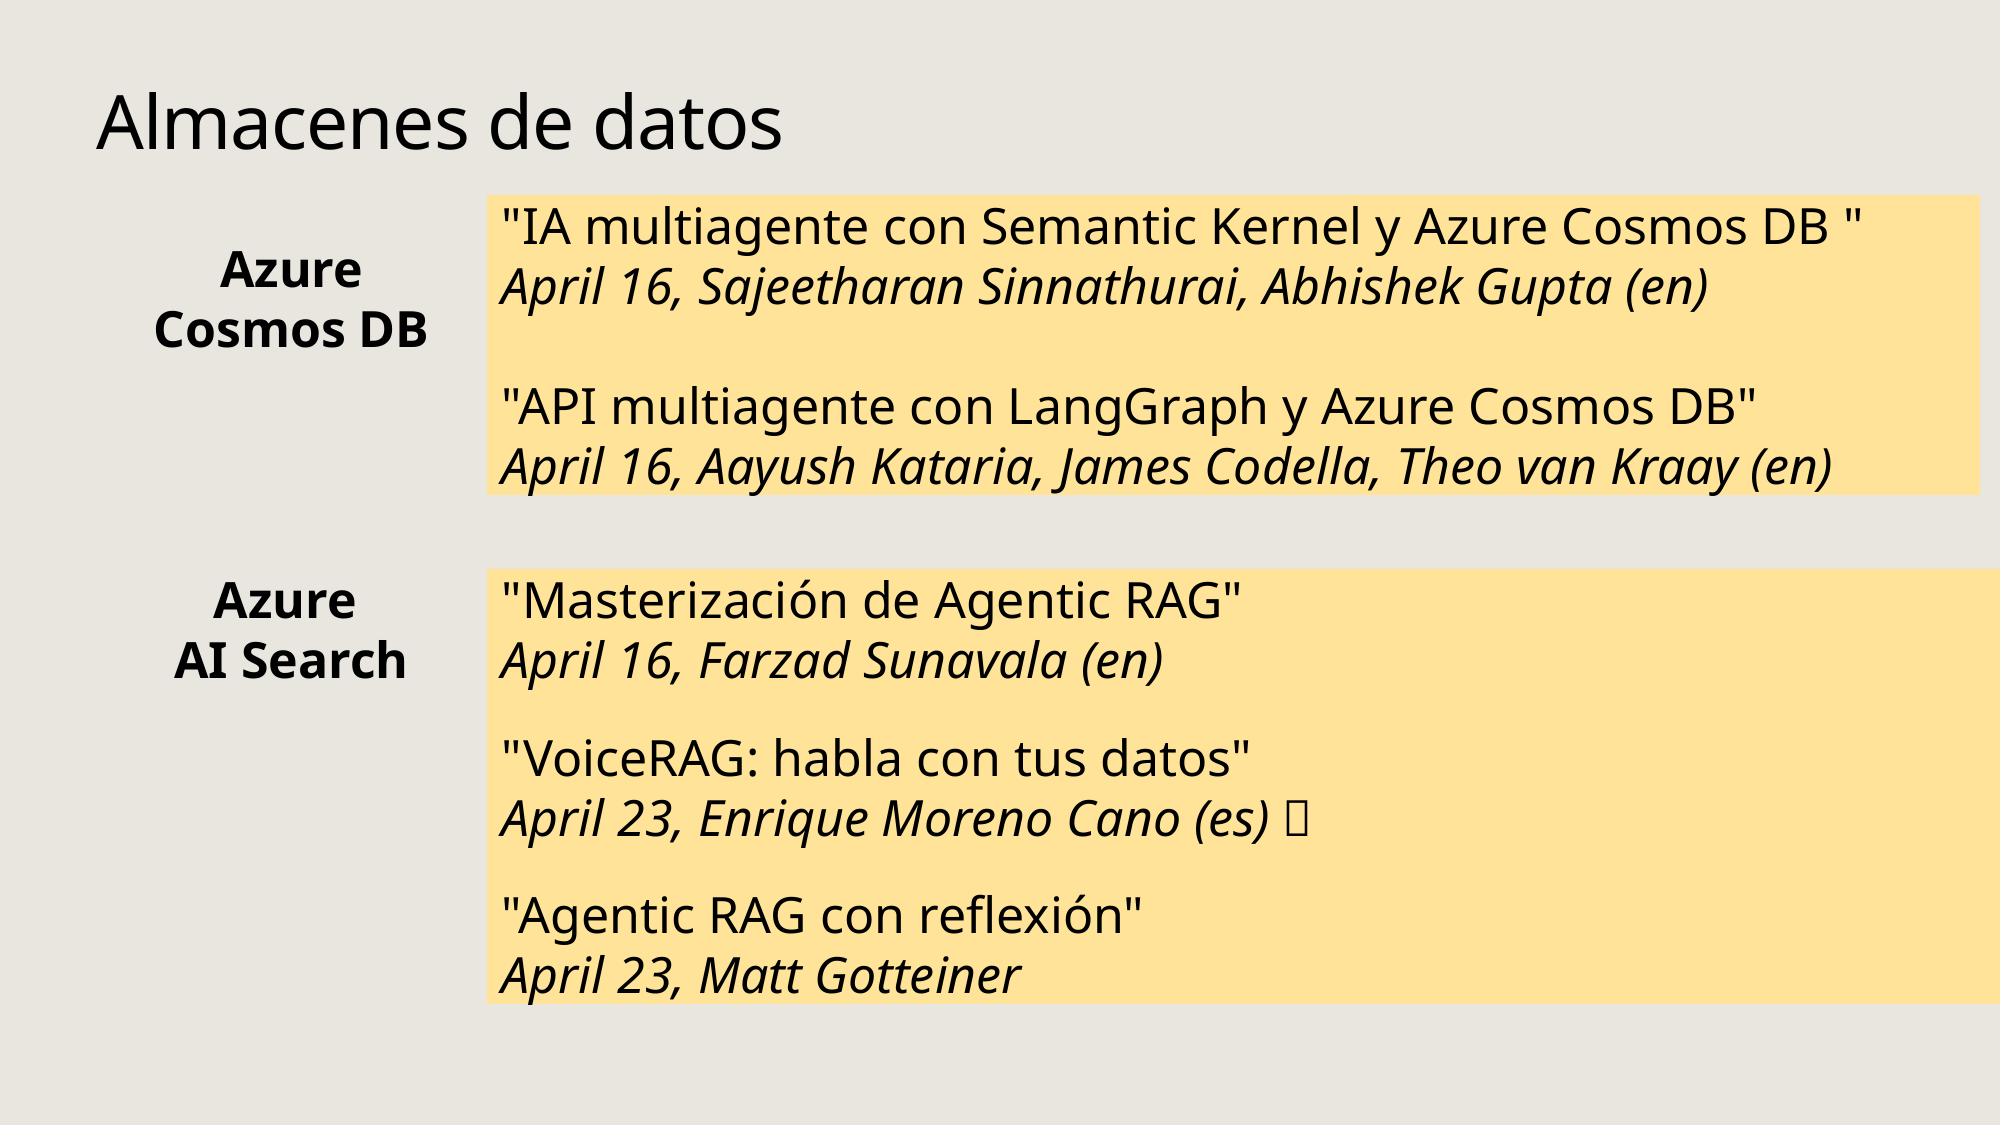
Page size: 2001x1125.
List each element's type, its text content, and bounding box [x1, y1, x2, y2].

text_box Azure AI Search [96, 568, 487, 689]
text_box "Masterización de Agentic RAG" April 16, Farzad Sunavala (en) "VoiceRAG: habla con tus datos" April 23, Enrique Moreno Cano (es) 🩷 "Agentic RAG con reflexión" April 23, Matt Gotteiner [486, 568, 2000, 1004]
text_box Azure Cosmos DB [96, 237, 486, 358]
text_box "IA multiagente con Semantic Kernel y Azure Cosmos DB " April 16, Sajeetharan Sinnathurai, Abhishek Gupta (en) "API multiagente con LangGraph y Azure Cosmos DB" April 16, Aayush Kataria, James Codella, Theo van Kraay (en) [486, 194, 1981, 495]
title Almacenes de datos [96, 75, 1711, 166]
